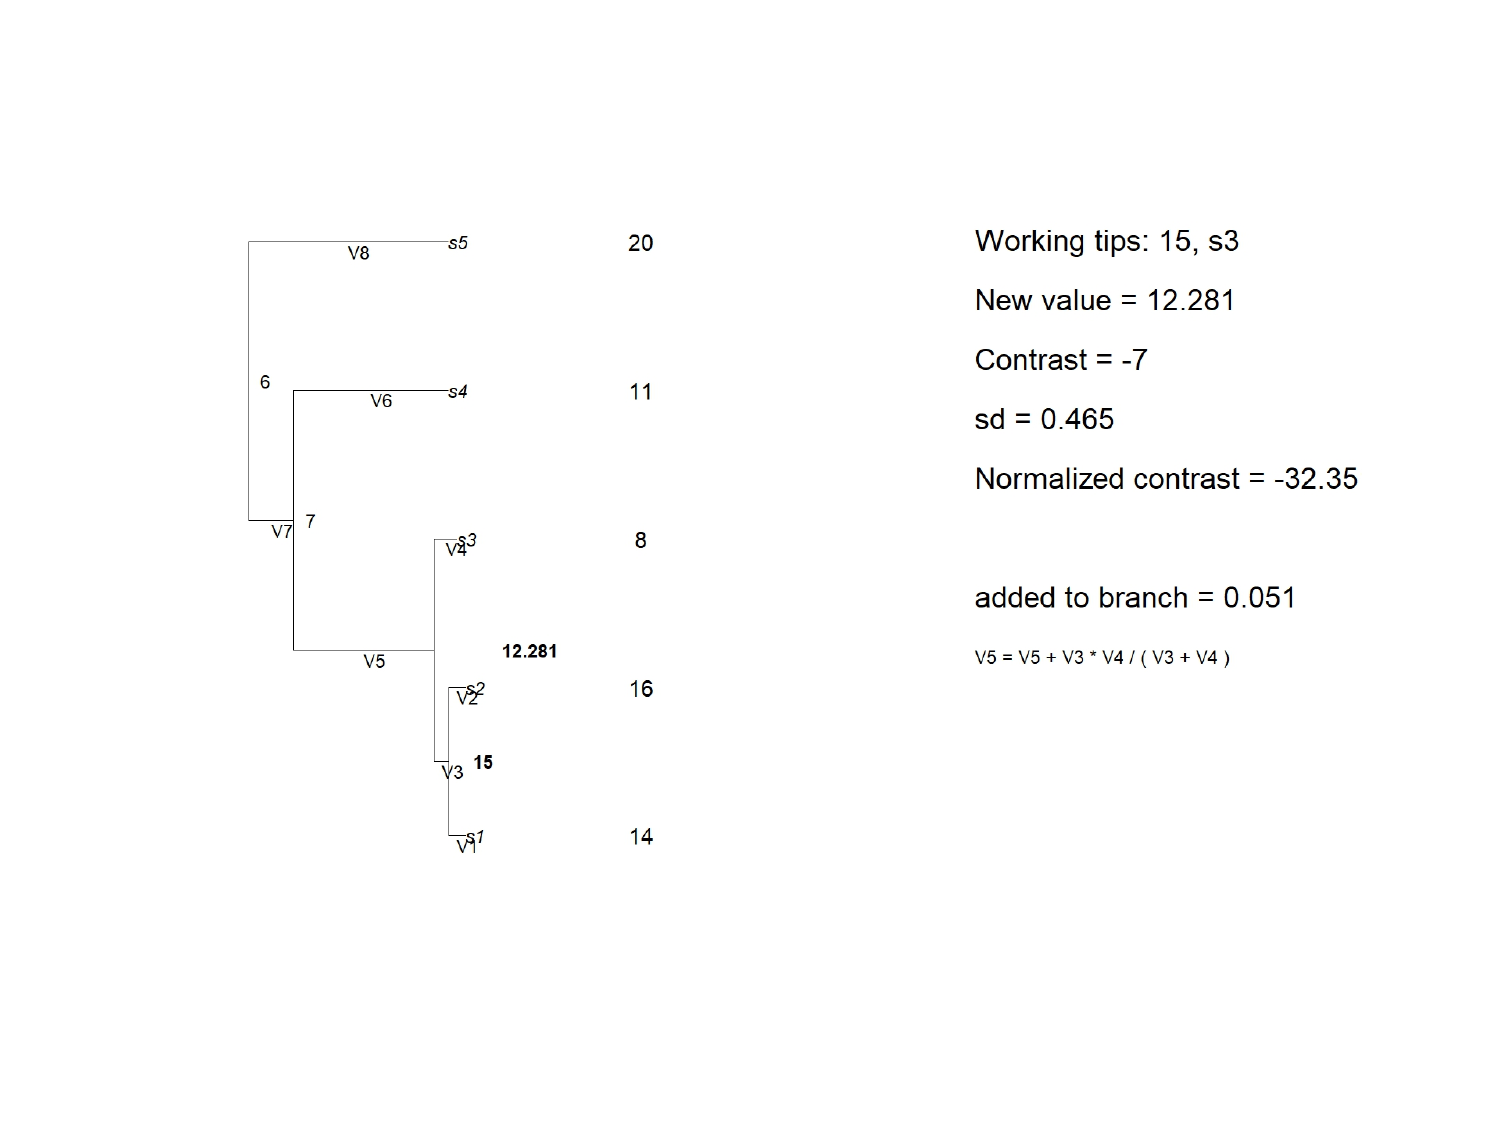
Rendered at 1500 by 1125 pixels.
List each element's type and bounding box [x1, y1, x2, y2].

picture [47, 33, 1455, 1089]
